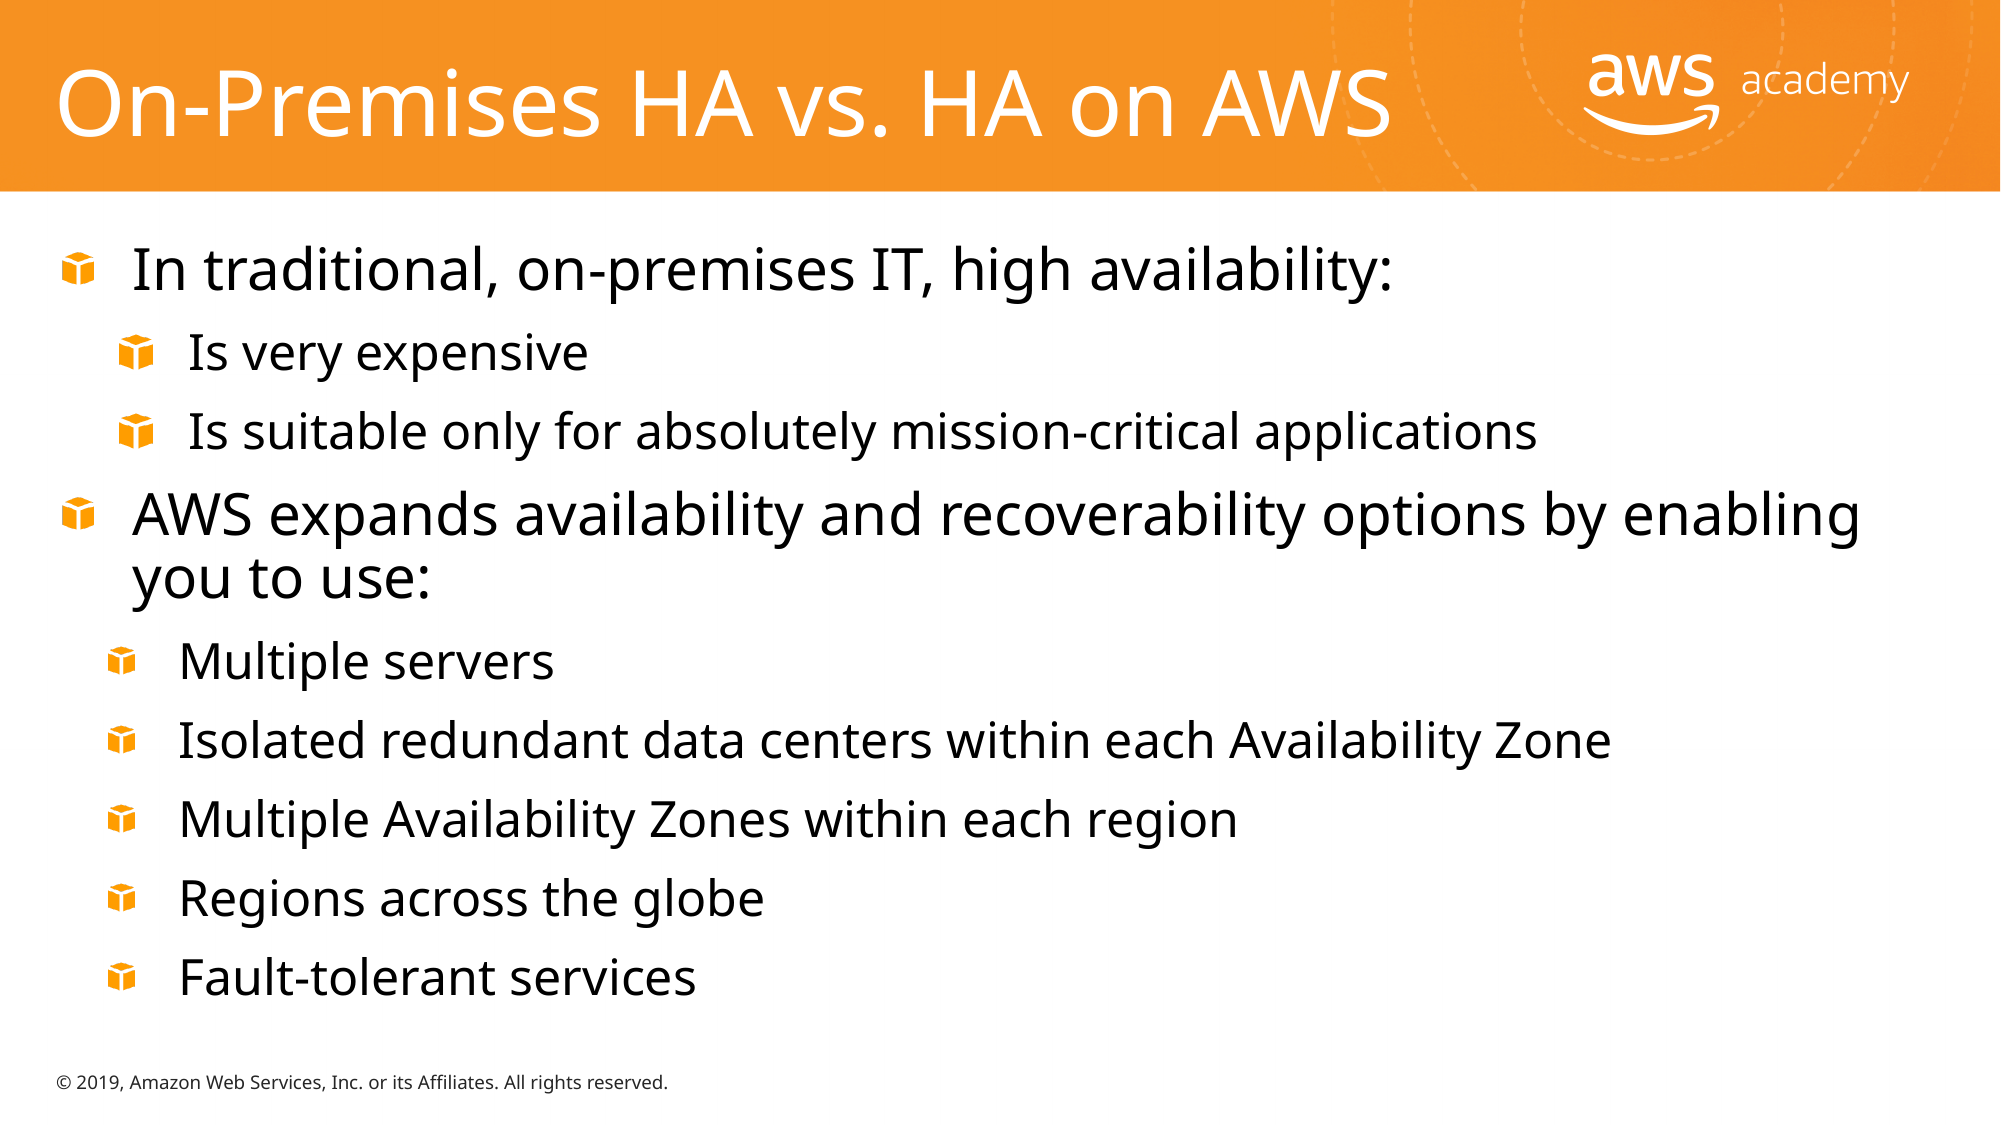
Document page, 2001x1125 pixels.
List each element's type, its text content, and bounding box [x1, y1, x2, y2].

title On-Premises HA vs. HA on AWS [39, 43, 1863, 172]
picture [0, 0, 2001, 1125]
text_box In traditional, on-premises IT, high availability: Is very expensive Is suitable only for absolutely mission-critical applications AWS expands availability and recoverability options by enabling you to use: Multiple servers Isolated redundant data centers within each Availability Zone Multiple Availability Zones within each region Regions across the globe Fault-tolerant services [42, 232, 1902, 1074]
